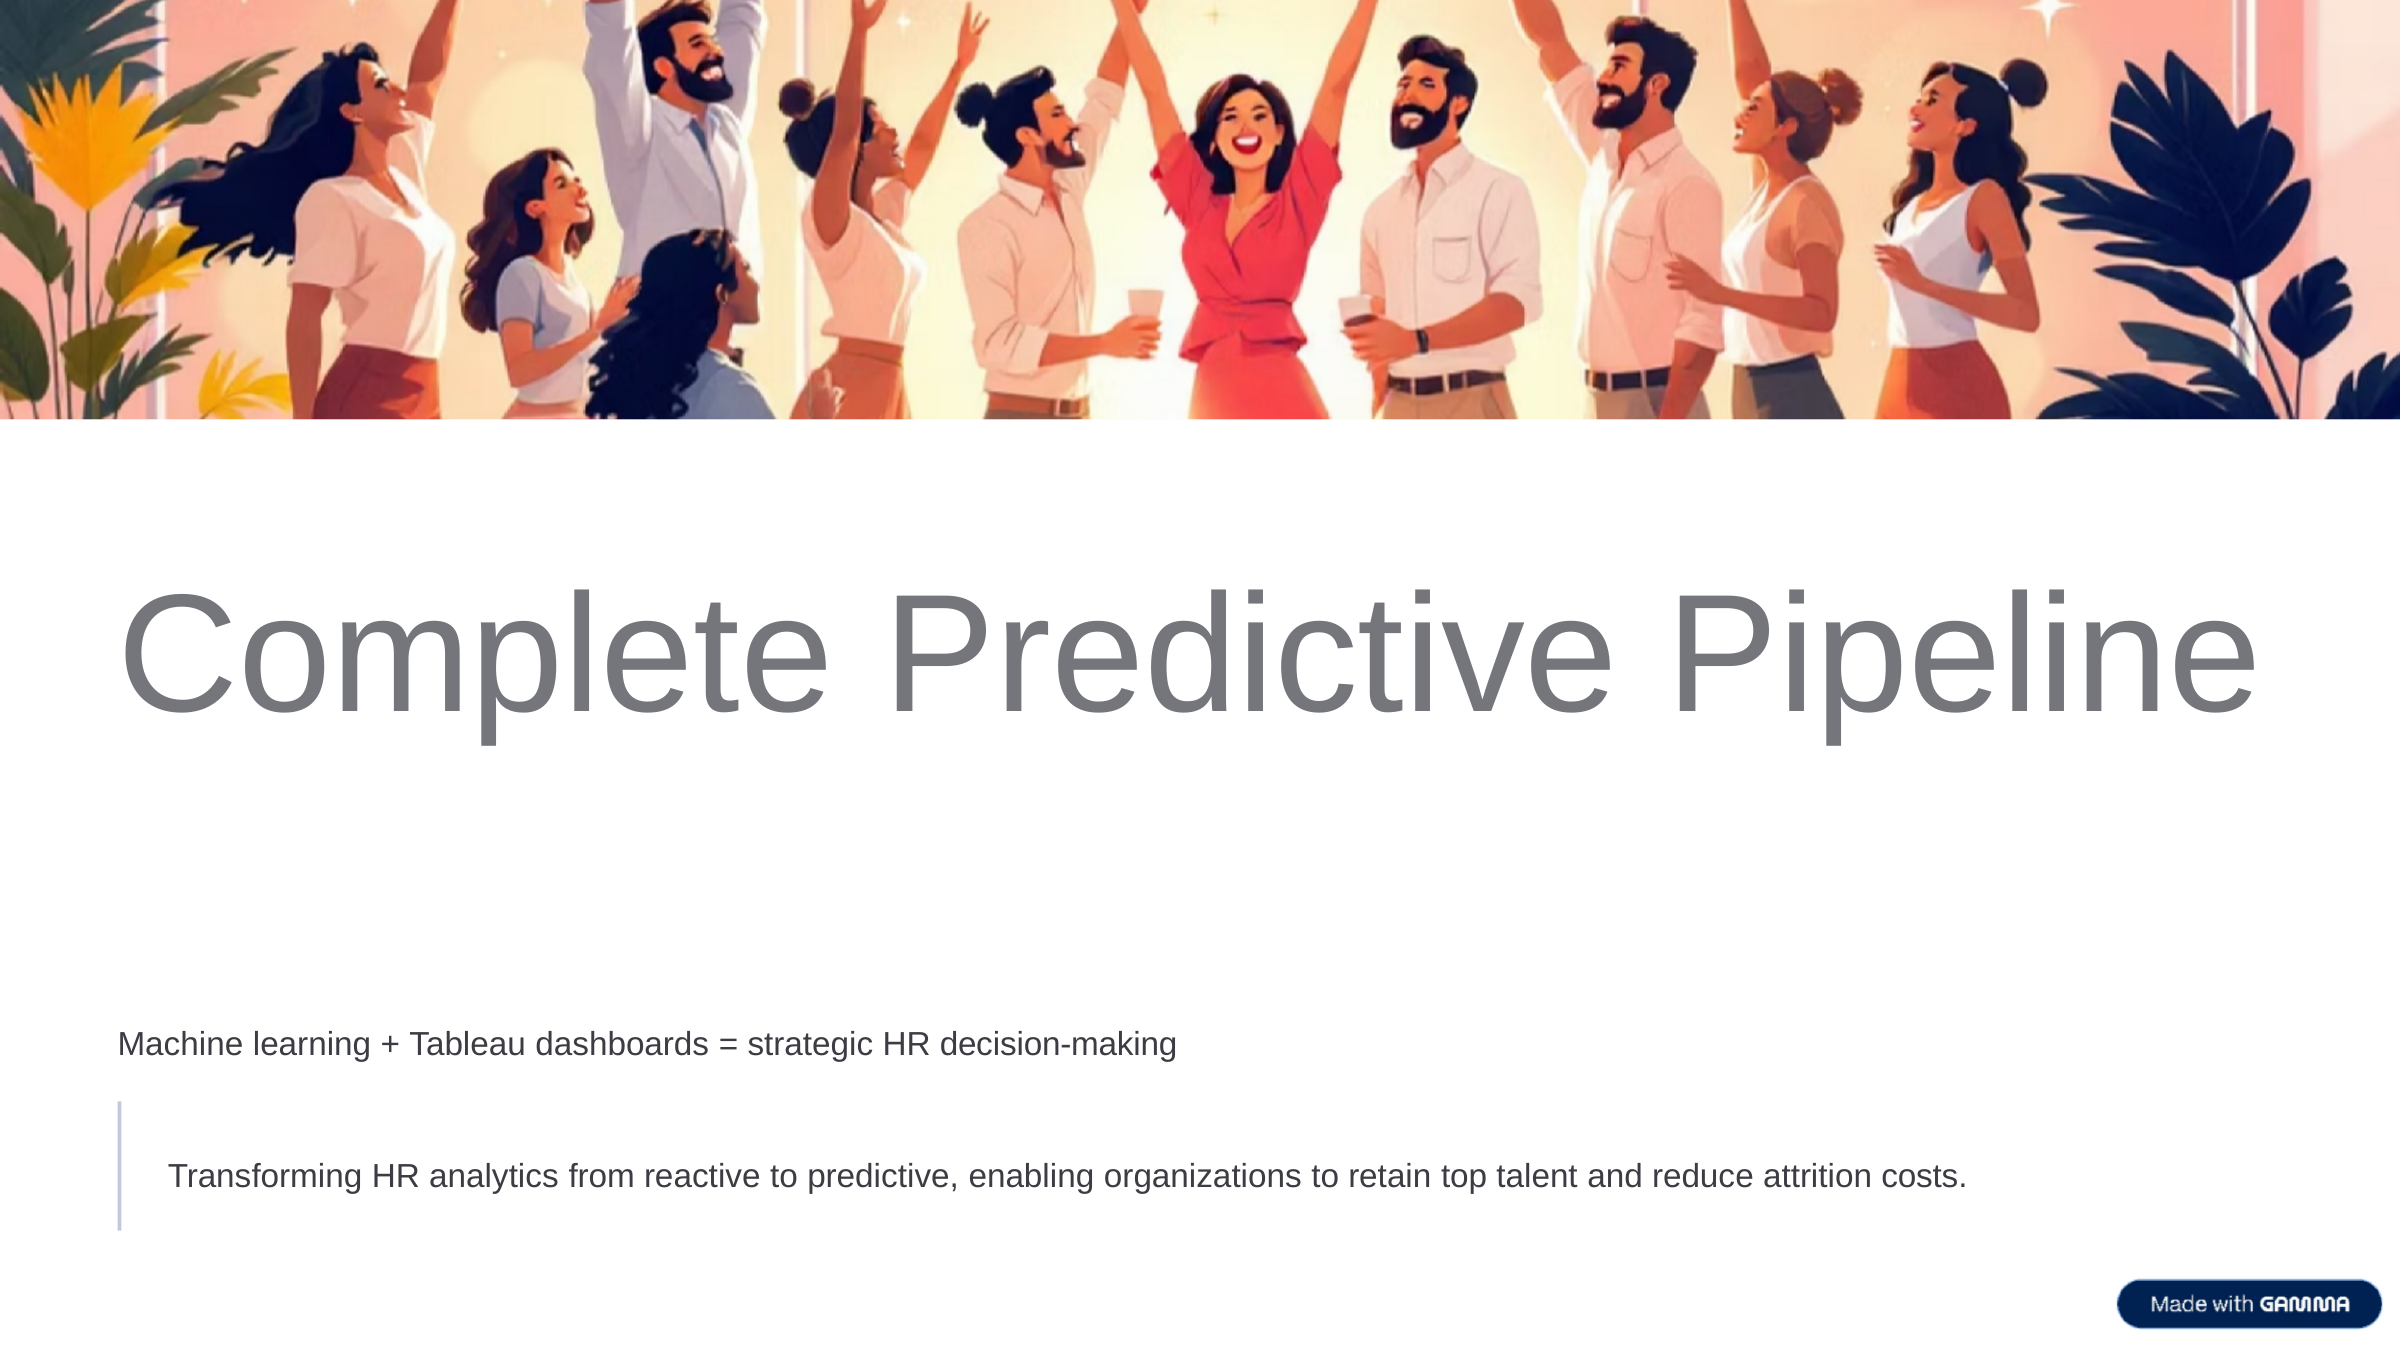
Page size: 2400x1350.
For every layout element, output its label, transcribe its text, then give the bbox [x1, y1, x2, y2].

picture [0, 0, 2400, 421]
title Complete Predictive Pipeline [115, 541, 2264, 770]
text_box [117, 1101, 122, 1231]
picture [2106, 1271, 2389, 1339]
text_box Machine learning + Tableau dashboards = strategic HR decision-making Transforming HR analytics from reactive to predictive, enabling organizations to retain top talent and reduce attrition costs. [115, 1020, 1972, 1195]
